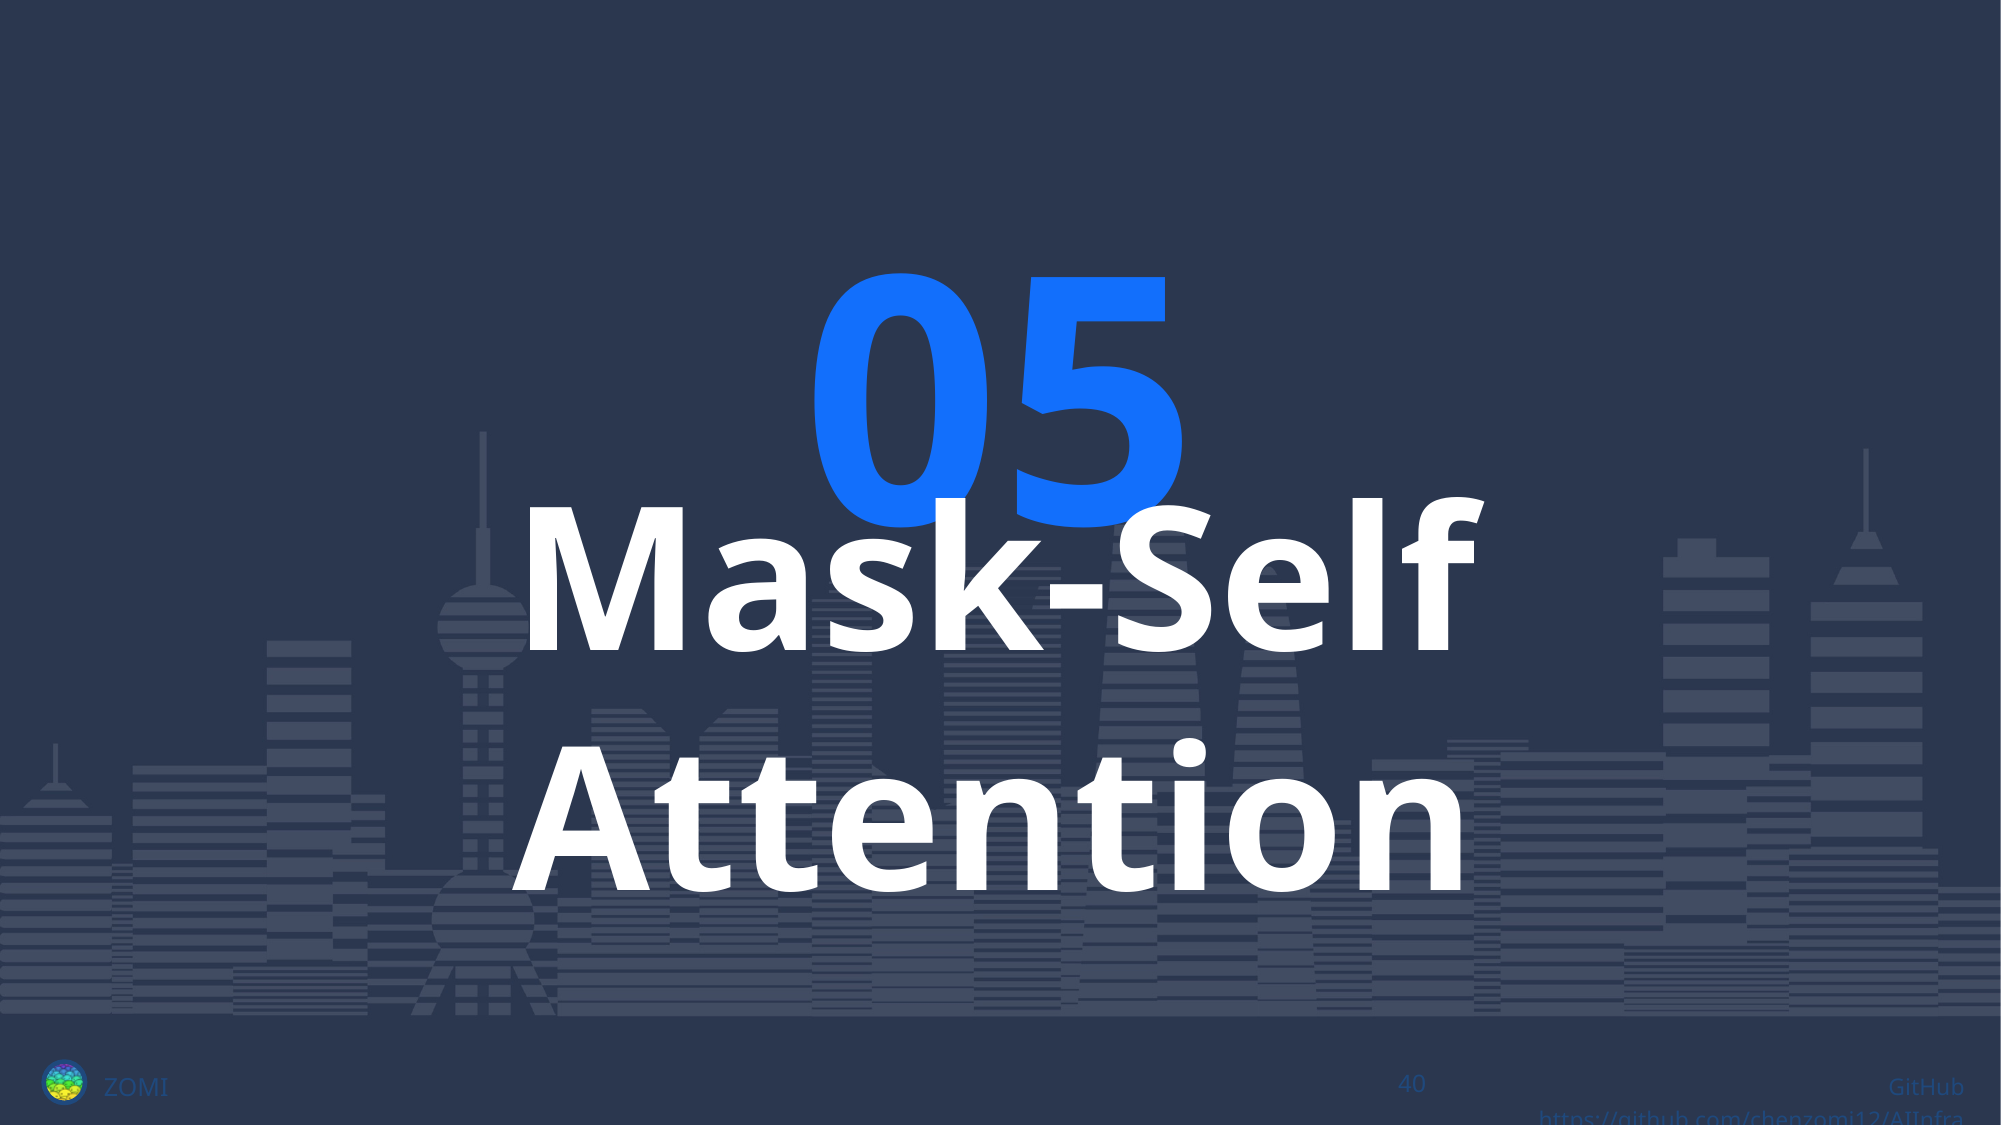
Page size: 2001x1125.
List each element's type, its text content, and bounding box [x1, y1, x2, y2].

picture [1724, 1117, 1730, 1125]
picture [1650, 1117, 1656, 1125]
picture [1816, 1117, 1824, 1125]
picture [1923, 1117, 1929, 1125]
text_box 05 [787, 171, 1213, 394]
list Mask-Self Attention [79, 394, 1910, 986]
picture [1620, 1117, 1627, 1125]
picture [0, 0, 2001, 1125]
picture [1765, 1117, 1771, 1125]
picture [1573, 1117, 1580, 1125]
picture [1542, 1117, 1548, 1125]
picture [1709, 1117, 1717, 1125]
picture [1678, 1117, 1685, 1125]
picture [1792, 1117, 1798, 1125]
picture [1831, 1117, 1837, 1125]
